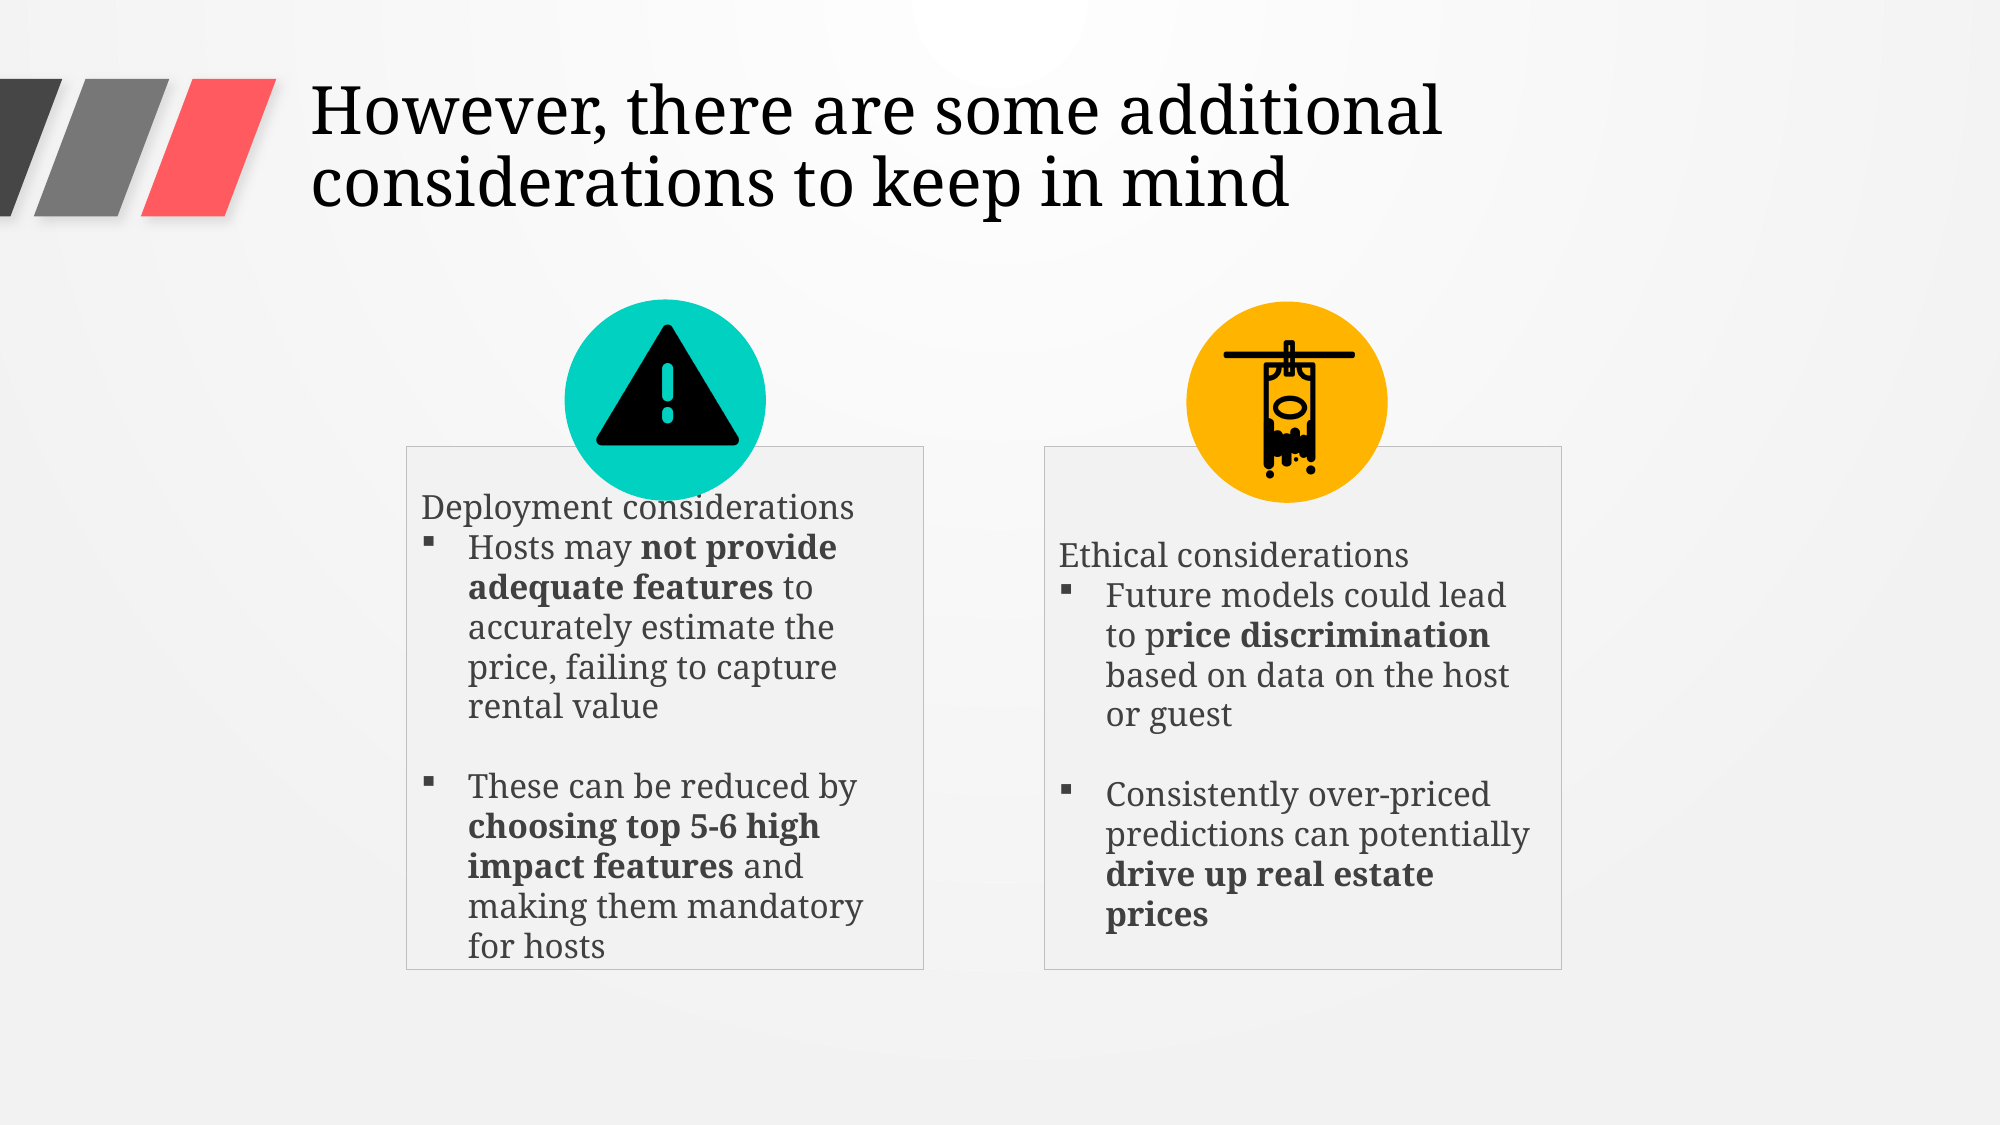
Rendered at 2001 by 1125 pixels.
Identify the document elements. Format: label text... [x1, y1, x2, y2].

text_box [0, 77, 64, 218]
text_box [1186, 301, 1388, 503]
picture [565, 297, 770, 452]
text_box [32, 77, 171, 218]
text_box Deployment considerations Hosts may not provide adequate features to accurately estimate the price, failing to capture rental value These can be reduced by choosing top 5-6 high impact features and making them mandatory for hosts [405, 446, 925, 971]
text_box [564, 299, 766, 501]
text_box Ethical considerations Future models could lead to price discrimination based on data on the host or guest Consistently over-priced predictions can potentially drive up real estate prices [1043, 446, 1562, 971]
text_box [139, 77, 278, 218]
text_box However, there are some additional considerations to keep in mind [295, 80, 1783, 218]
